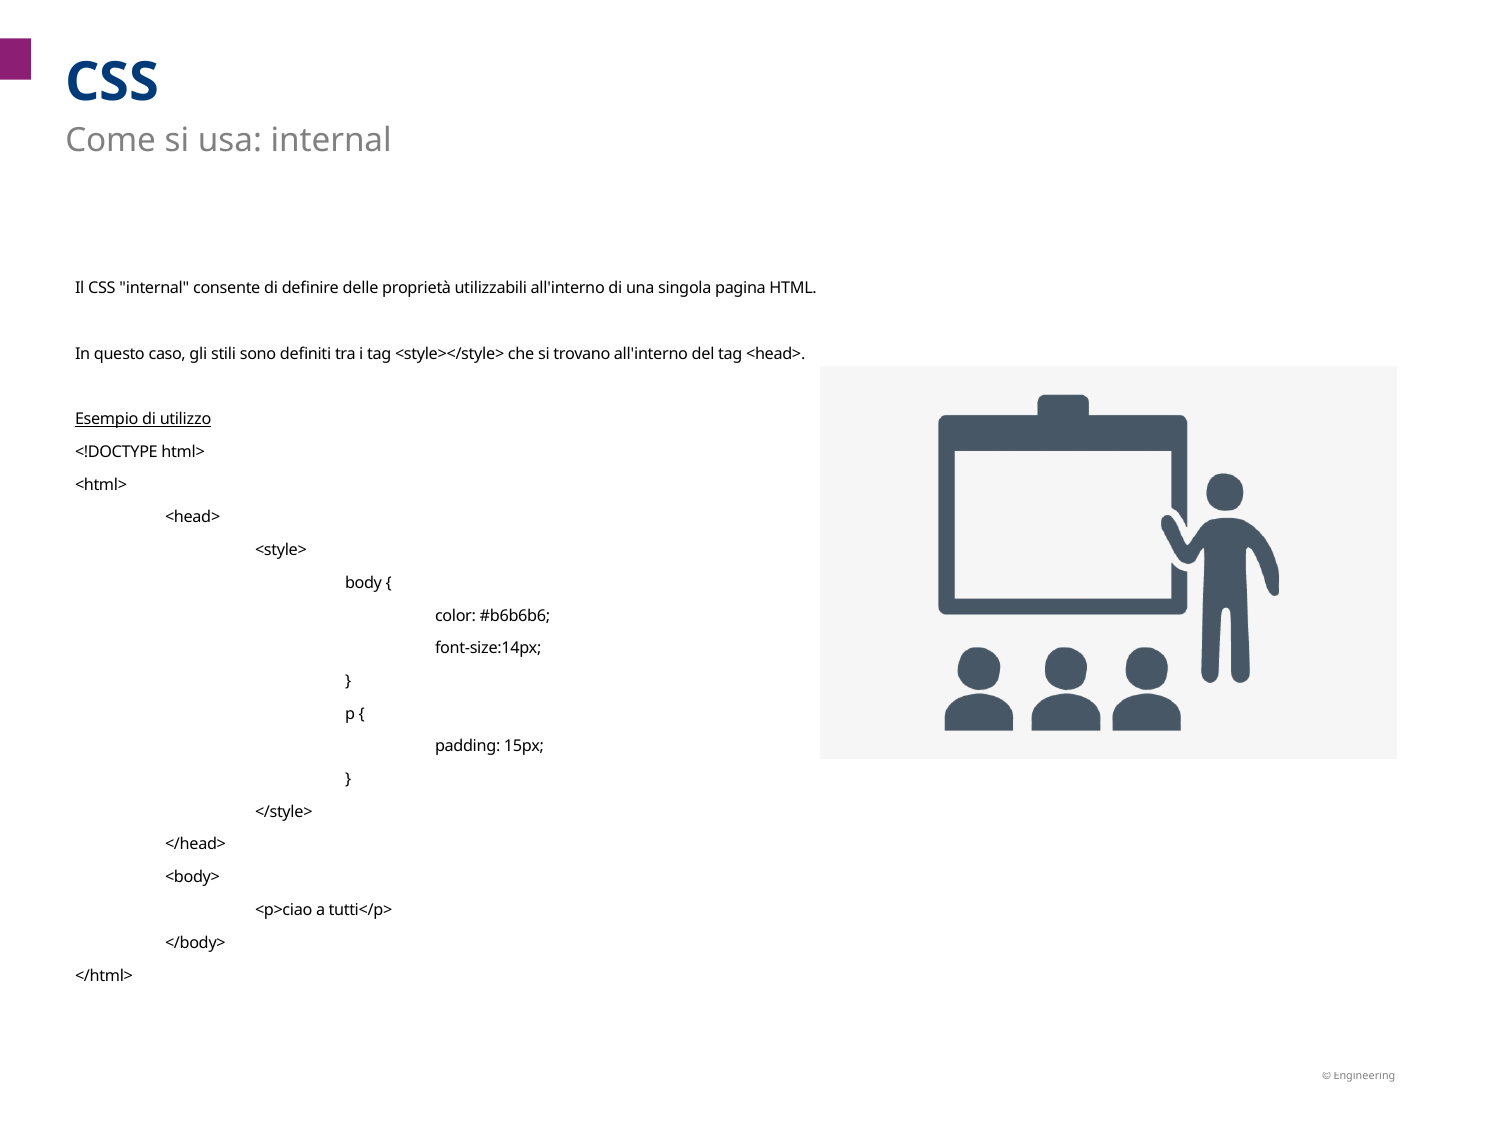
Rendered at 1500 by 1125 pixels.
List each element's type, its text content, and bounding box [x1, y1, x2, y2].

text_box CSS [65, 46, 1284, 91]
picture [820, 366, 1397, 759]
list Il CSS "internal" consente di definire delle proprietà utilizzabili all'interno di una singola pagina HTML. In questo caso, gli stili sono definiti tra i tag <style></style> che si trovano all'interno del tag <head>. Esempio di utilizzo <!DOCTYPE html> <html> <head> <style> body { color: #b6b6b6; font-size:14px; } p { padding: 15px; } </style> </head> <body> <p>ciao a tutti</p> </body> </html> [75, 262, 869, 1005]
text_box Come si usa: internal [65, 117, 1269, 162]
